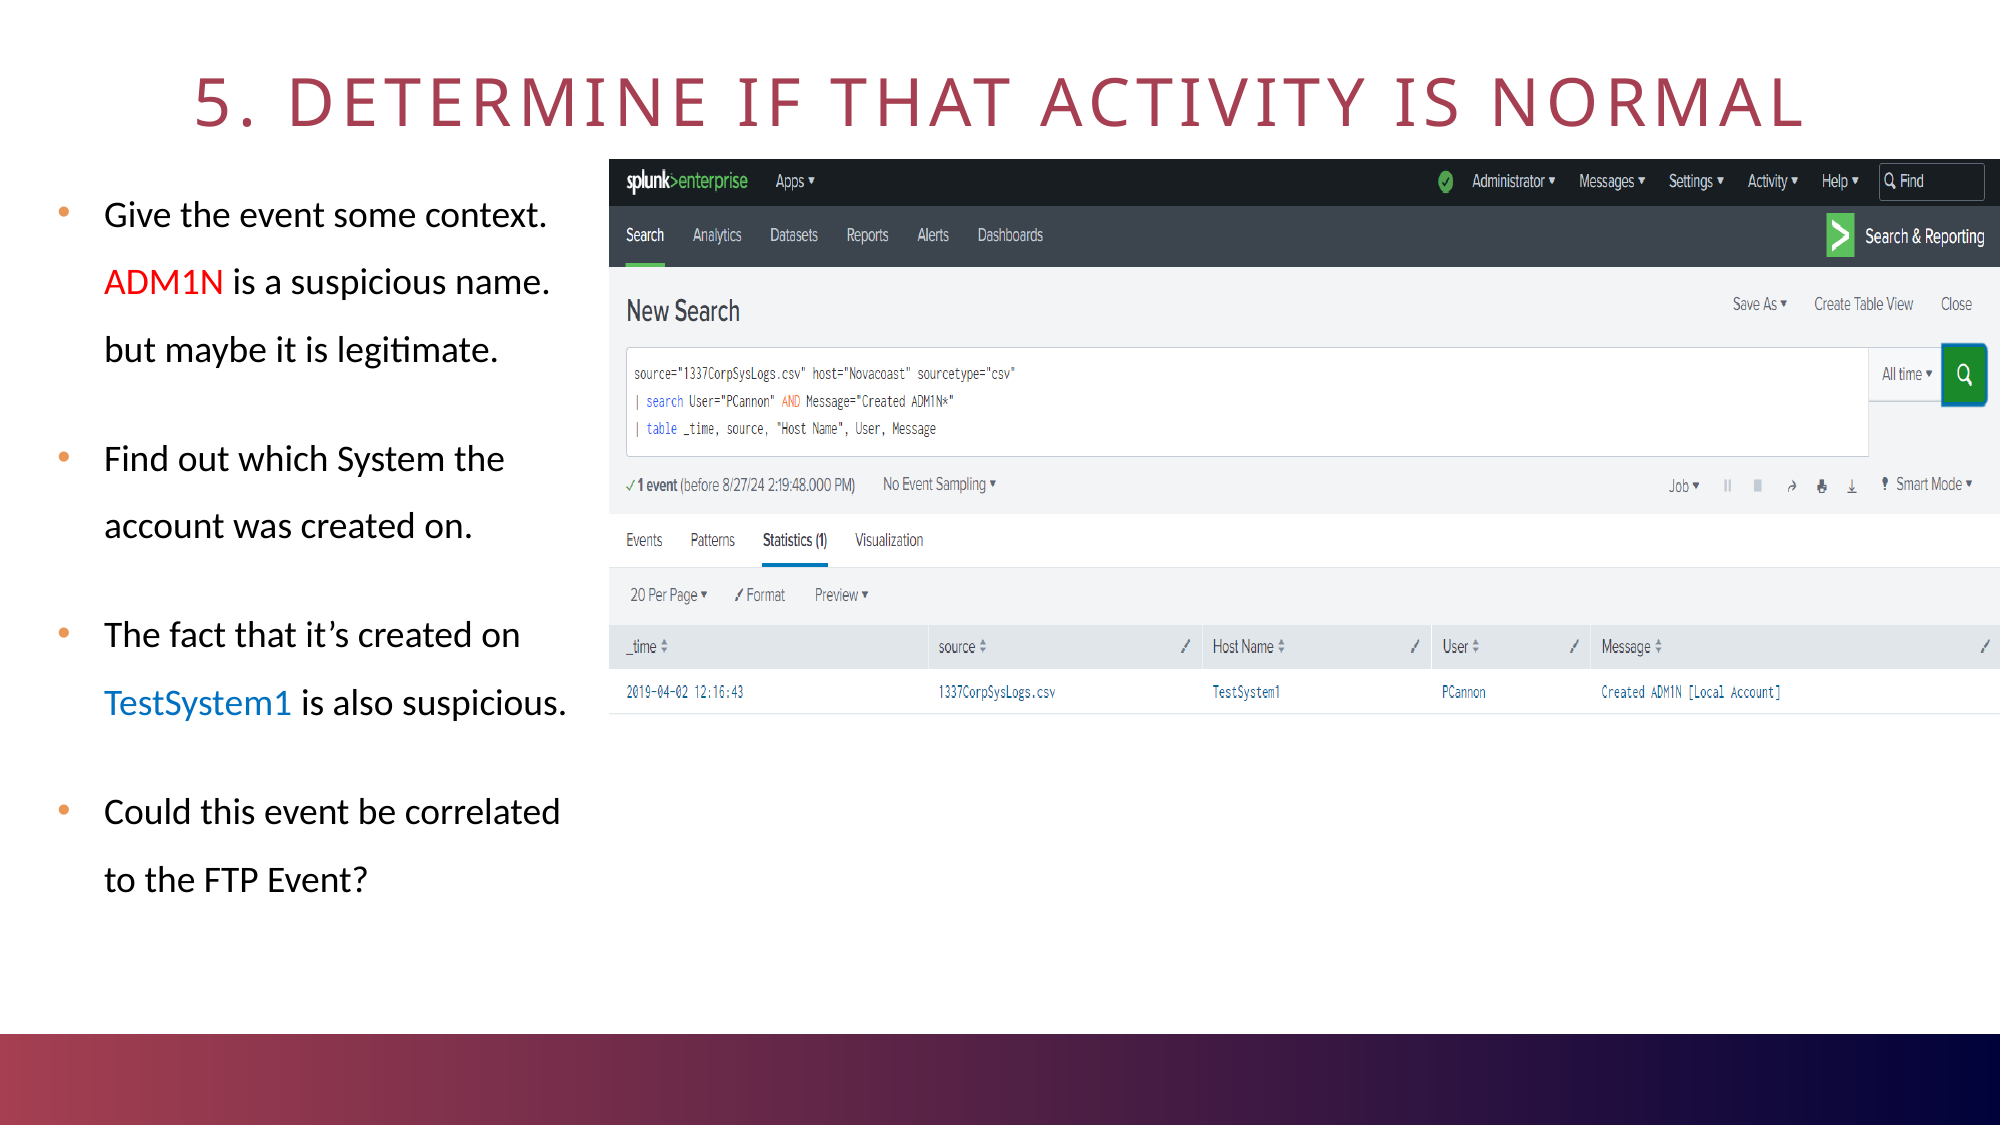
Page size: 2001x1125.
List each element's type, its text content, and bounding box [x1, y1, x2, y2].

list Give the event some context. ADM1N is a suspicious name. but maybe it is legitimate. Find out which System the account was created on. The fact that it’s created on TestSystem1 is also suspicious. Could this event be correlated to the FTP Event? [42, 159, 609, 1033]
text_box [0, 1033, 2000, 1125]
title 5. Determine if that activity is normal [137, 60, 1863, 151]
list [609, 158, 2000, 1035]
